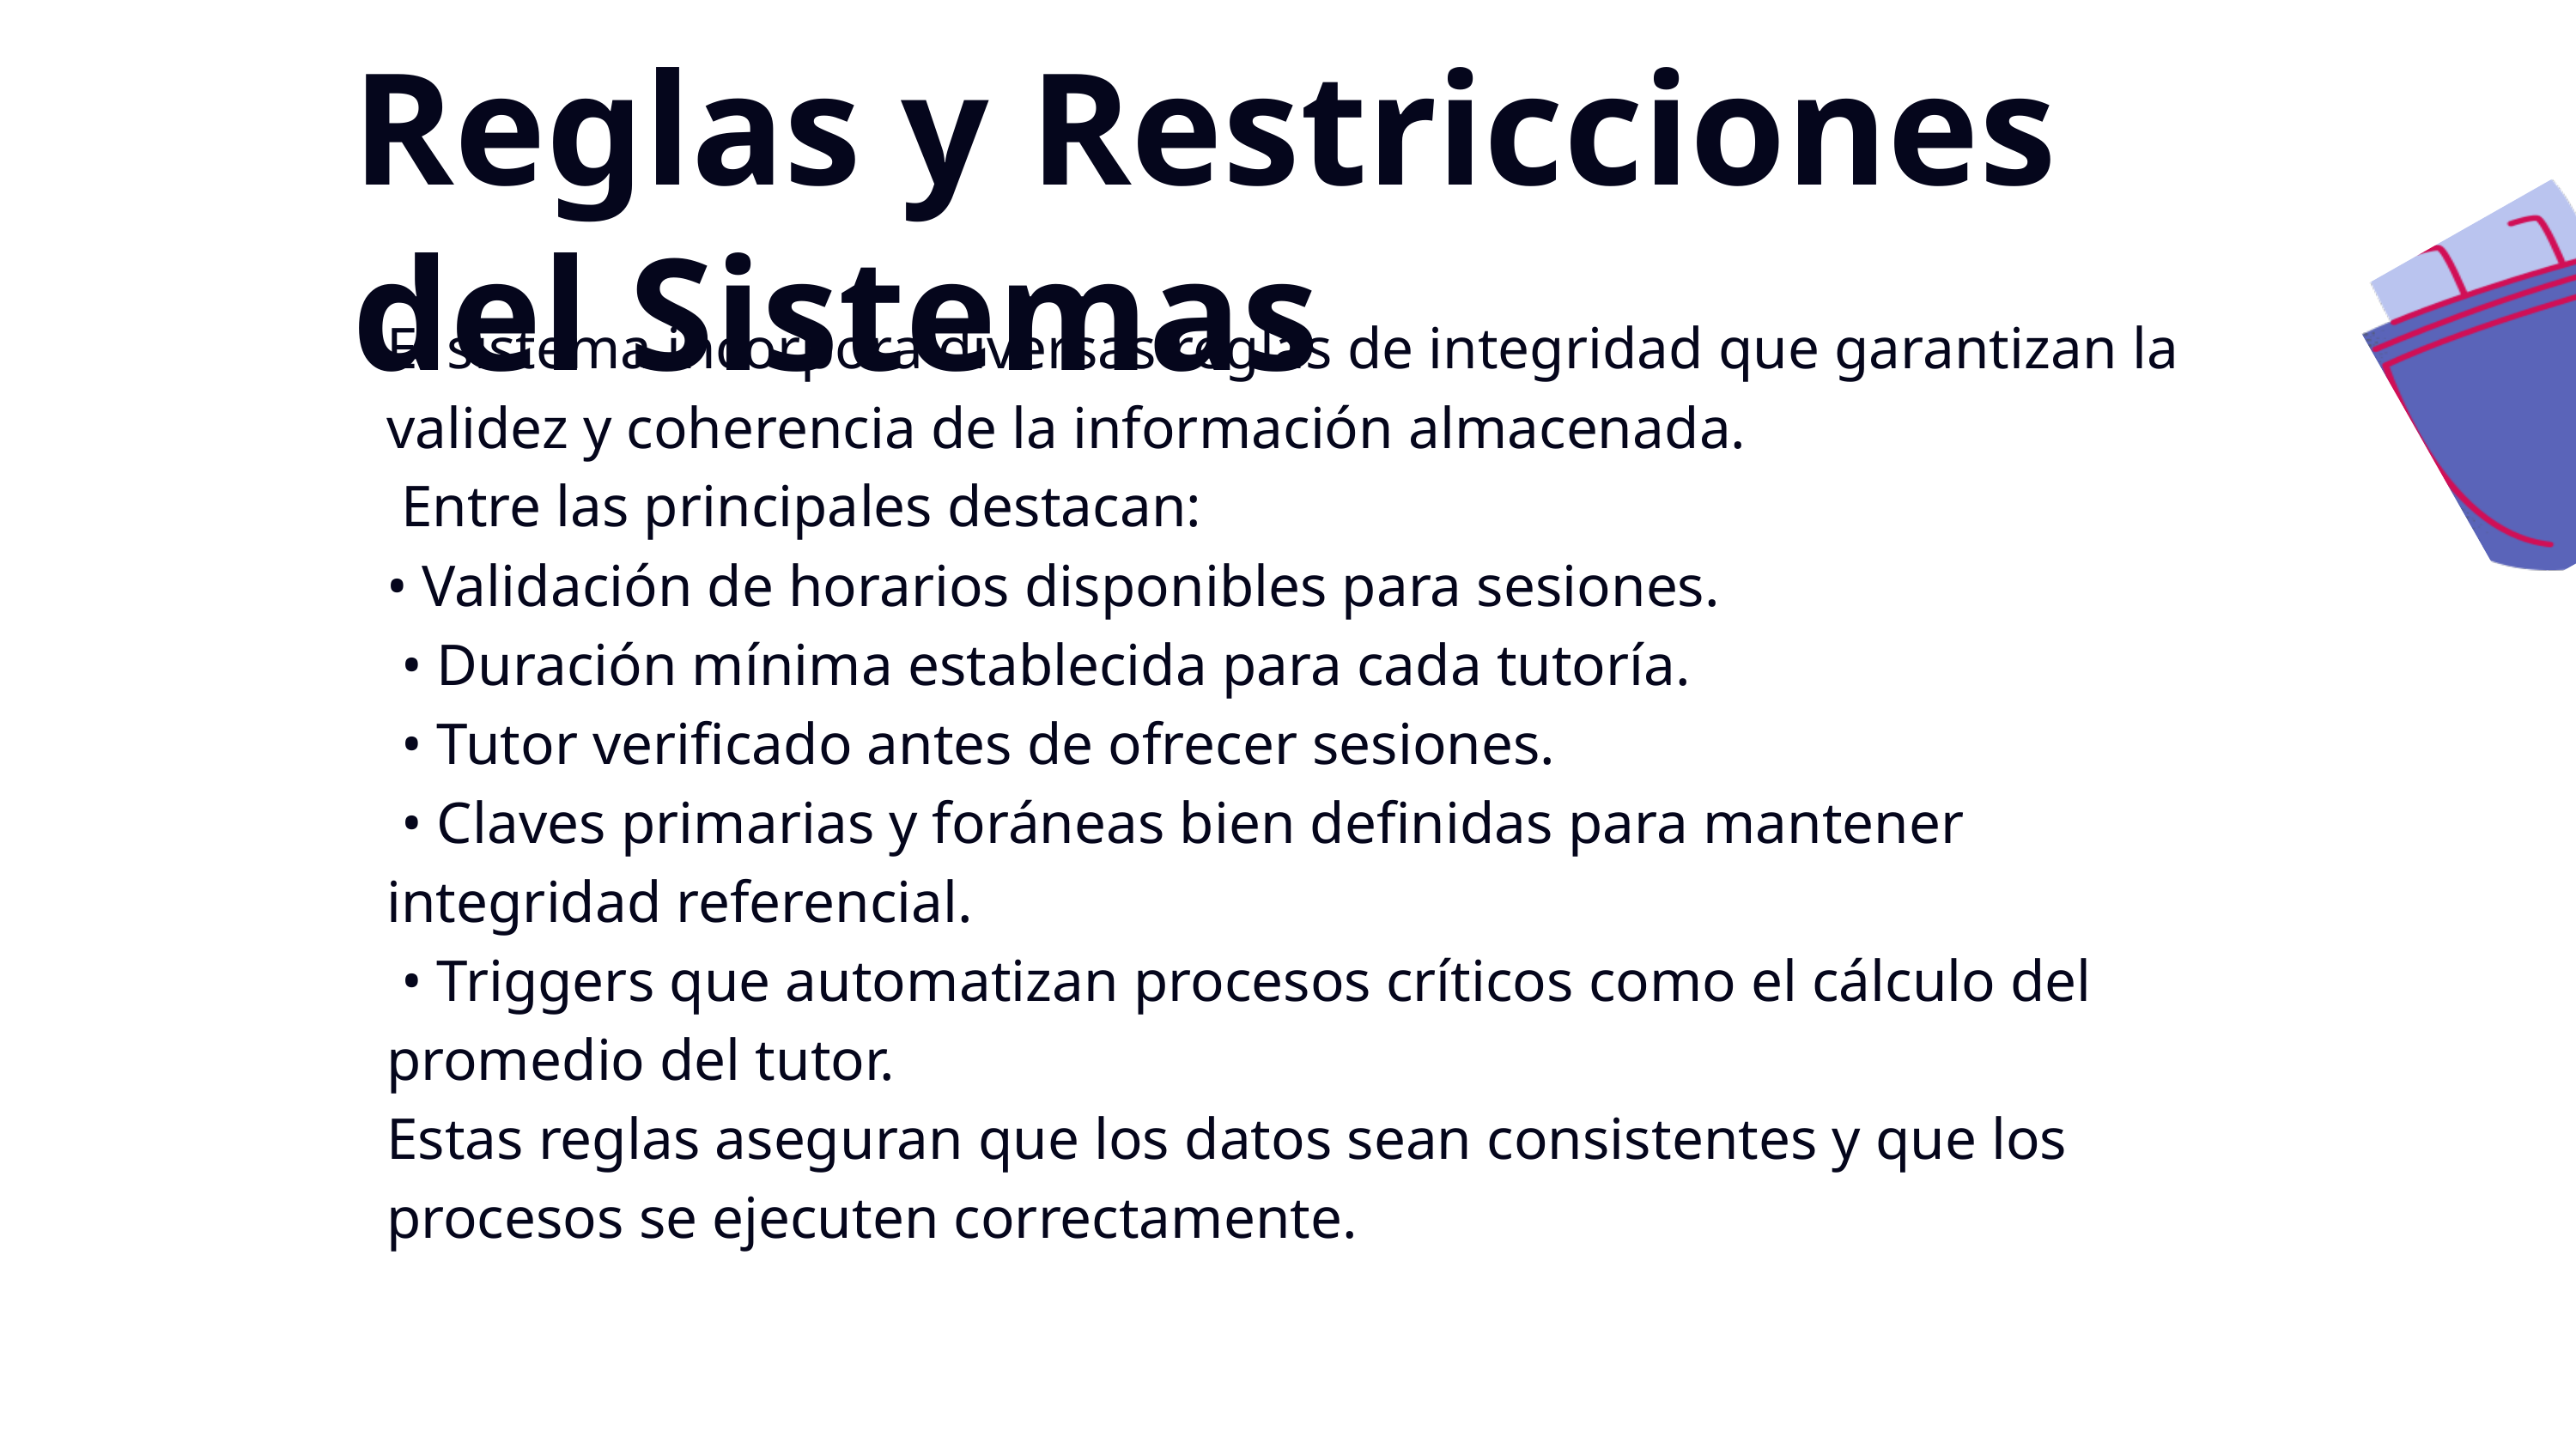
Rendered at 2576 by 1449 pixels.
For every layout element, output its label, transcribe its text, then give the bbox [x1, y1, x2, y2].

text_box Reglas y Restricciones del Sistemas [352, 29, 2160, 573]
text_box [2342, 171, 2576, 600]
text_box El sistema incorpora diversas reglas de integridad que garantizan la validez y coherencia de la información almacenada. Entre las principales destacan: • Validación de horarios disponibles para sesiones. • Duración mínima establecida para cada tutoría. • Tutor verificado antes de ofrecer sesiones. • Claves primarias y foráneas bien definidas para mantener integridad referencial. • Triggers que automatizan procesos críticos como el cálculo del promedio del tutor. Estas reglas aseguran que los datos sean consistentes y que los procesos se ejecuten correctamente. [386, 301, 2240, 1329]
